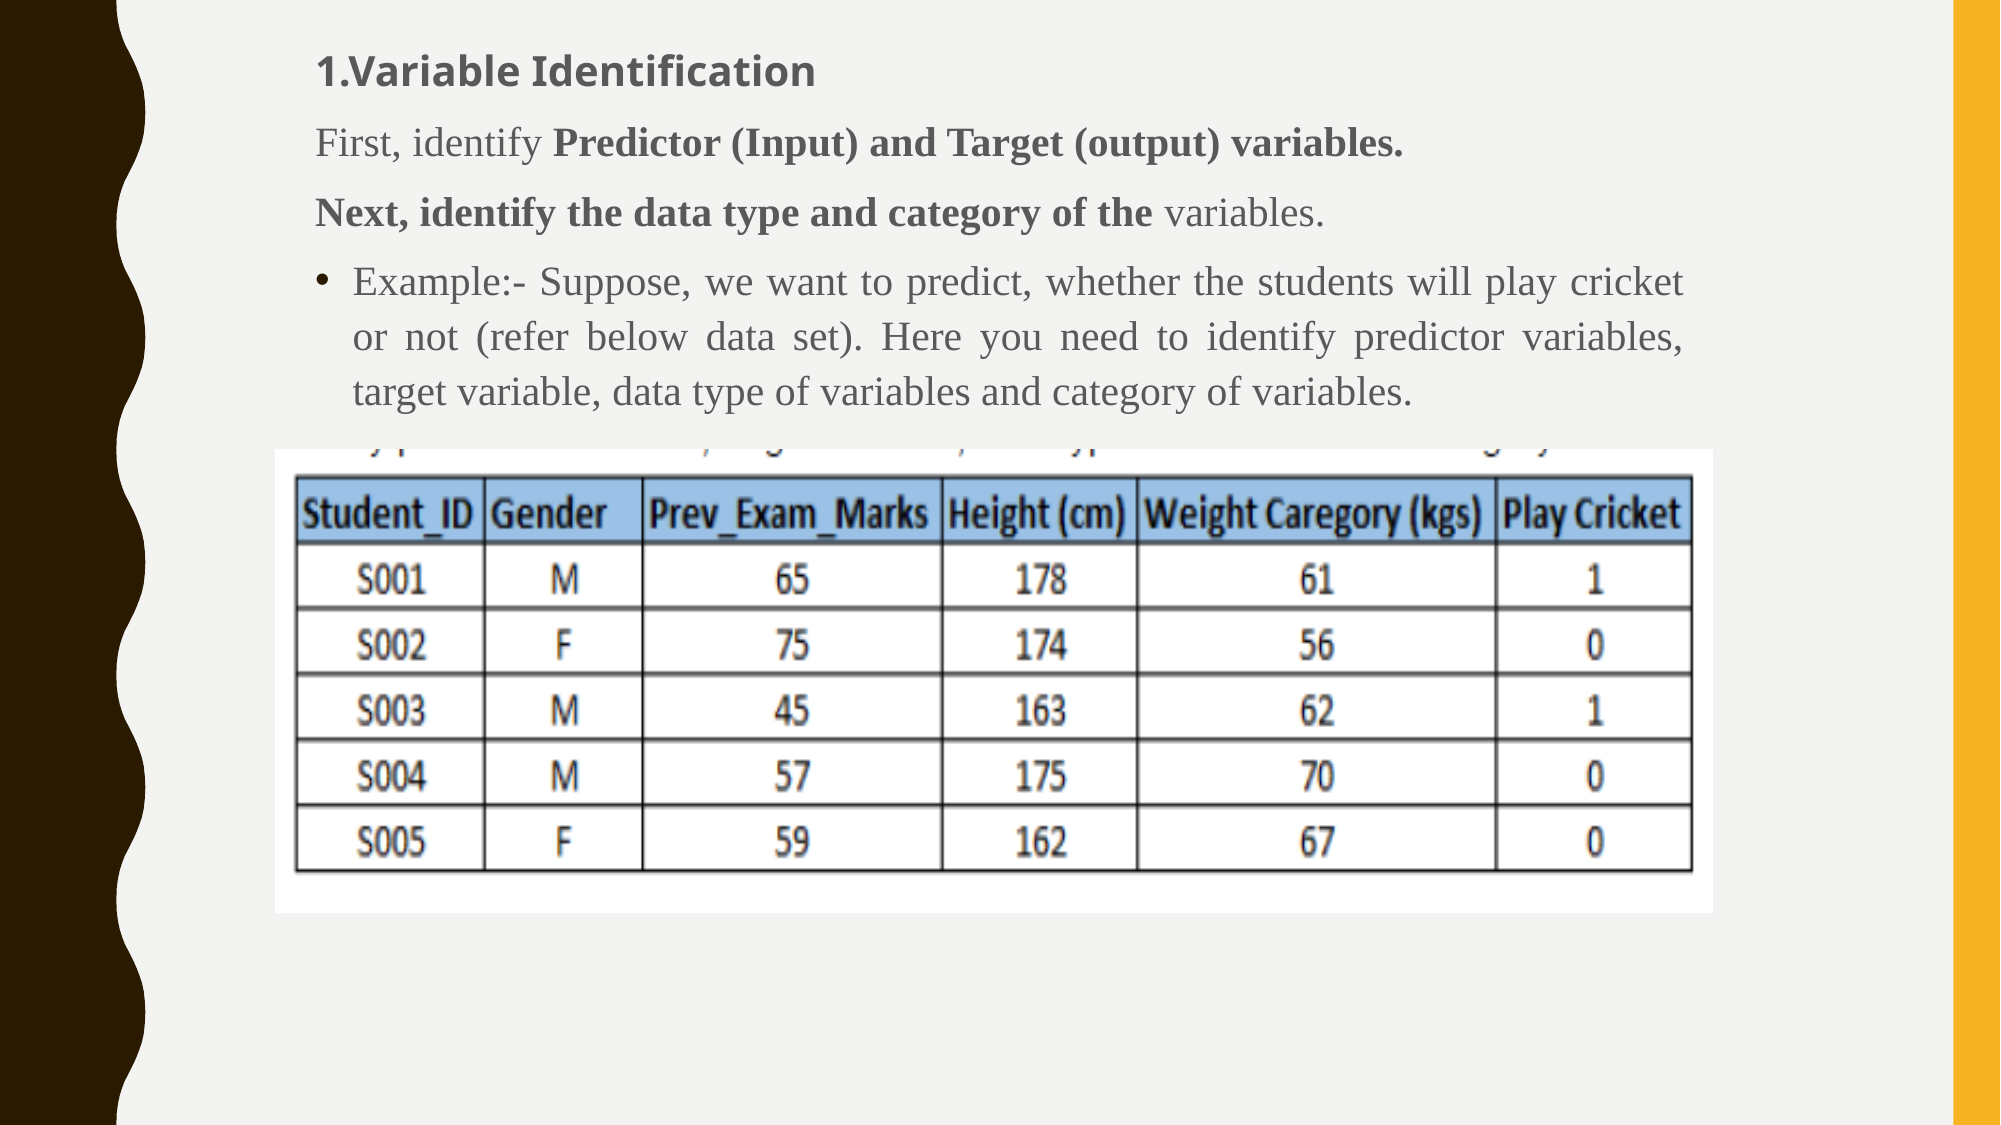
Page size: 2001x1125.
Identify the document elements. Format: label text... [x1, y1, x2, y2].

list 1.Variable Identification First, identify Predictor (Input) and Target (output) variables. Next, identify the data type and category of the variables. Example:- Suppose, we want to predict, whether the students will play cricket or not (refer below data set). Here you need to identify predictor variables, target variable, data type of variables and category of variables. [300, 32, 1700, 449]
picture [274, 449, 1713, 913]
